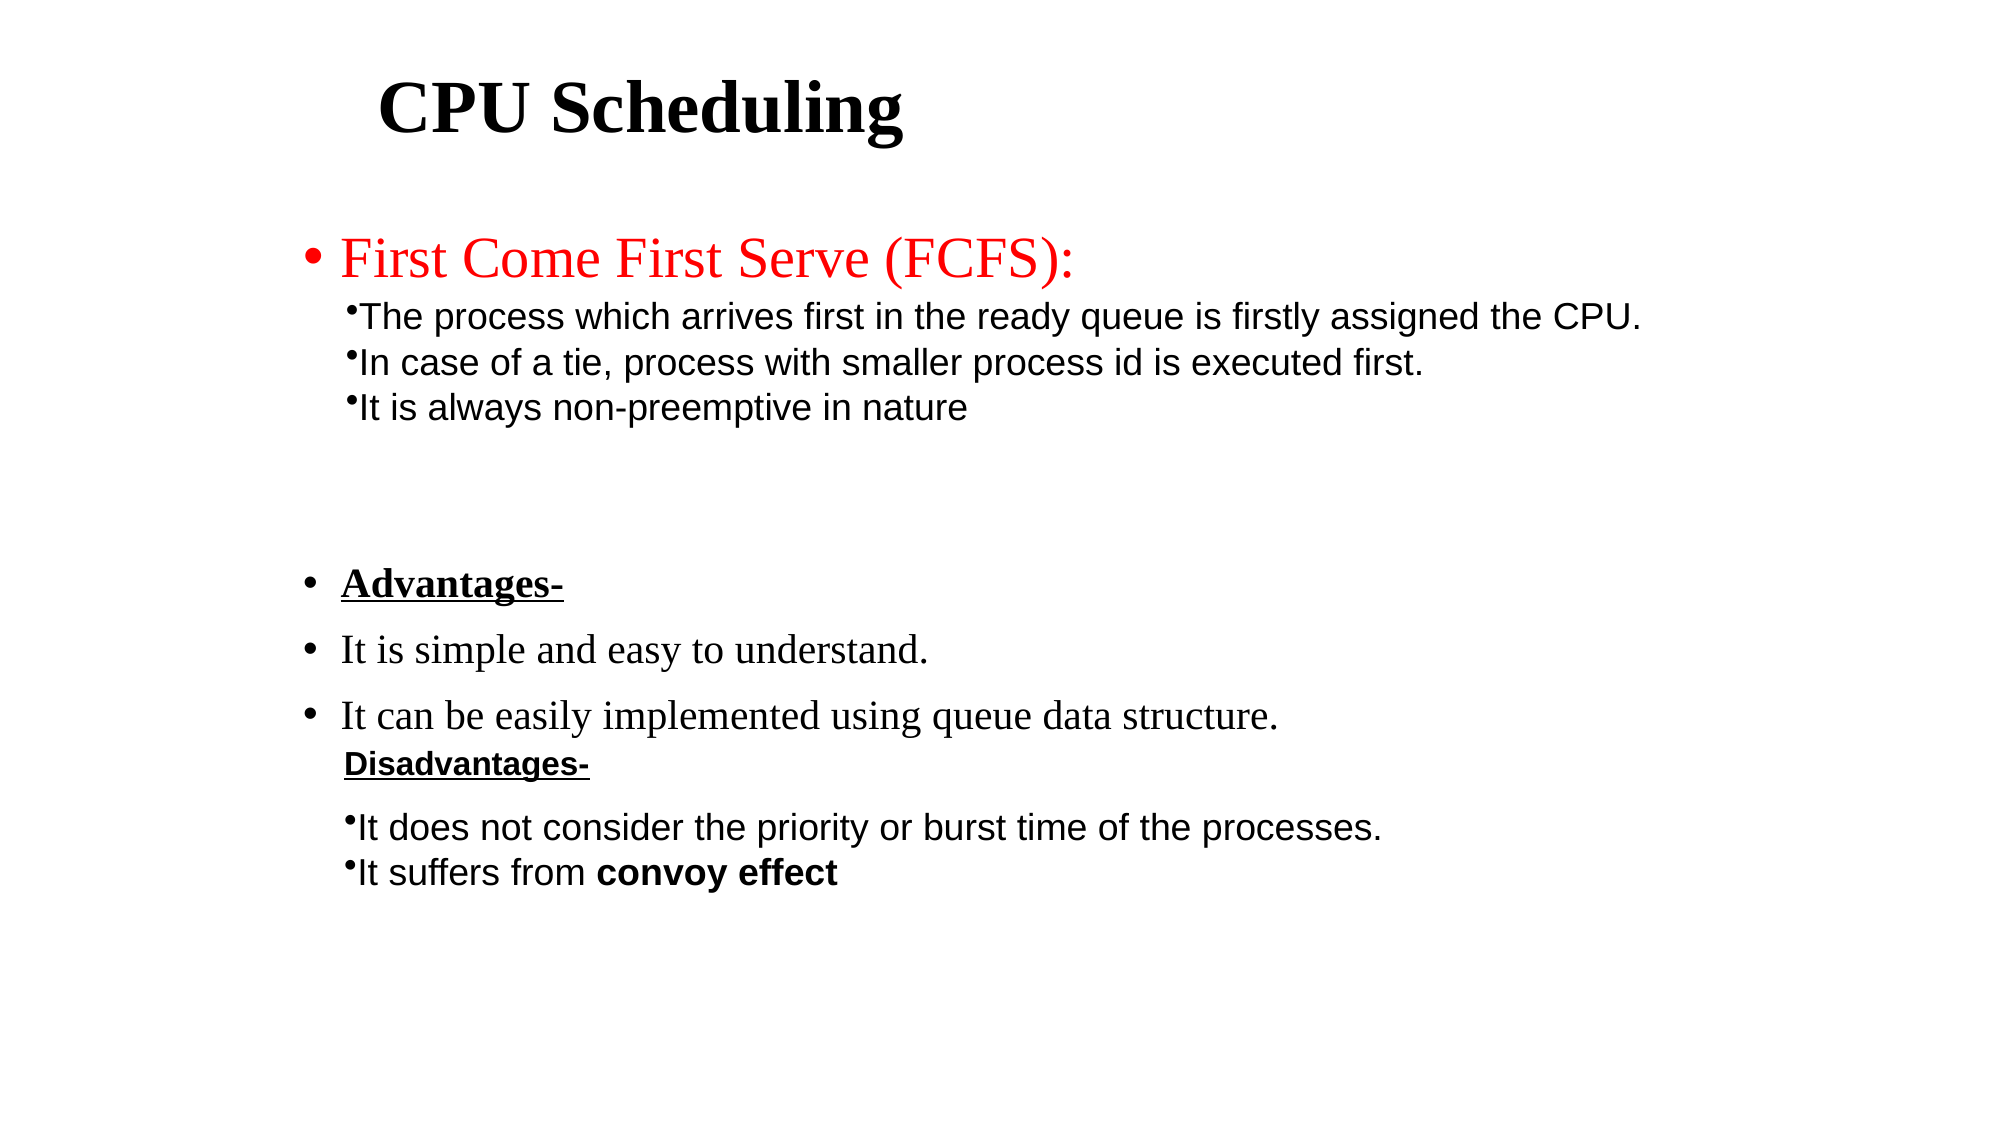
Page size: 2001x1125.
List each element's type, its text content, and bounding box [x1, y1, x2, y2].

text_box Disadvantages- It does not consider the priority or burst time of the processes. It suffers from convoy effect [329, 735, 1399, 990]
list First Come First Serve (FCFS): Advantages- It is simple and easy to understand. It can be easily implemented using queue data structure. [288, 128, 1639, 997]
text_box The process which arrives first in the ready queue is firstly assigned the CPU. In case of a tie, process with smaller process id is executed first. It is always non-preemptive in nature [330, 239, 1669, 435]
text_box CPU Scheduling [362, 49, 1613, 155]
